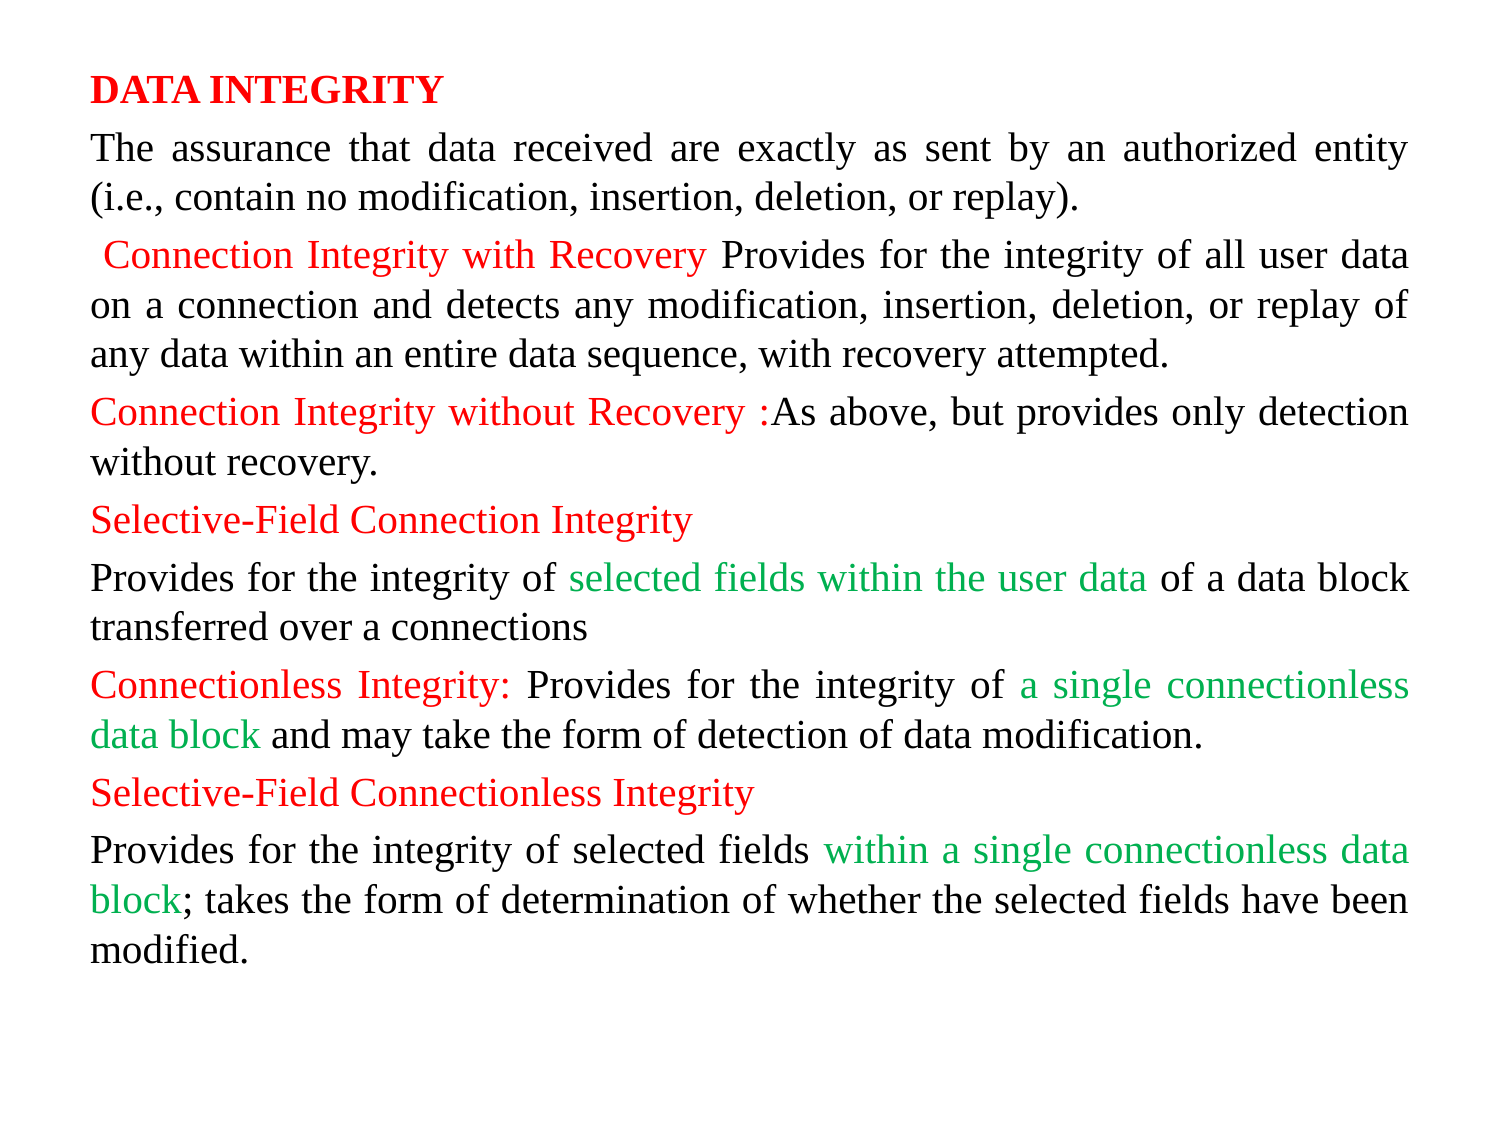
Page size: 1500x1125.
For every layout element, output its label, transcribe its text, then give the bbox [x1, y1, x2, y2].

list DATA INTEGRITY The assurance that data received are exactly as sent by an authorized entity (i.e., contain no modification, insertion, deletion, or replay). Connection Integrity with Recovery Provides for the integrity of all user data on a connection and detects any modification, insertion, deletion, or replay of any data within an entire data sequence, with recovery attempted. Connection Integrity without Recovery :As above, but provides only detection without recovery. Selective-Field Connection Integrity Provides for the integrity of selected fields within the user data of a data block transferred over a connections Connectionless Integrity: Provides for the integrity of a single connectionless data block and may take the form of detection of data modification. Selective-Field Connectionless Integrity Provides for the integrity of selected fields within a single connectionless data block; takes the form of determination of whether the selected fields have been modified. [75, 54, 1425, 1005]
